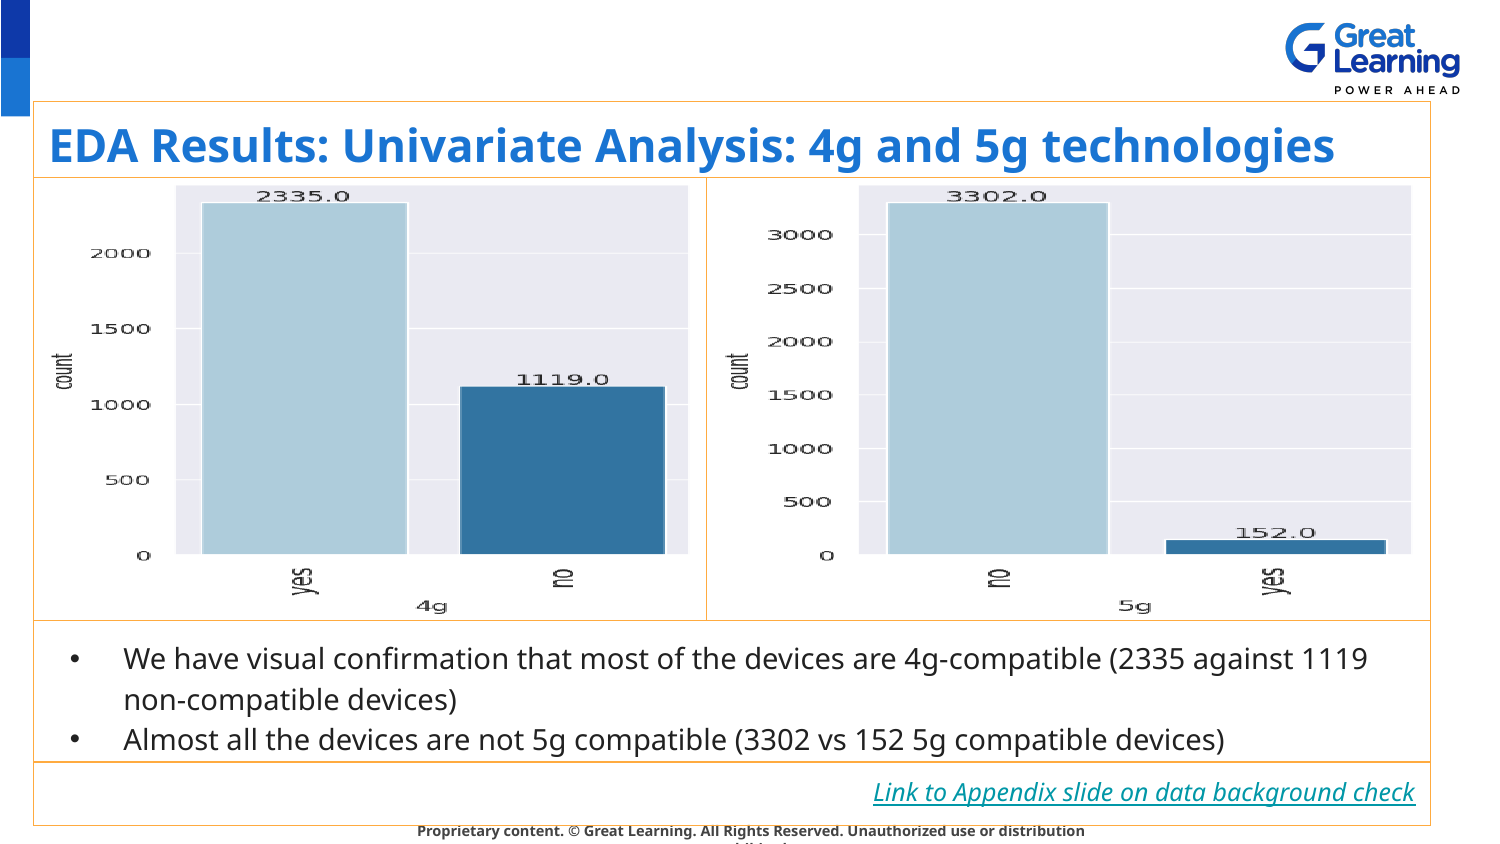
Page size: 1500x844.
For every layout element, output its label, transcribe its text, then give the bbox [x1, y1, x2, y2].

list We have visual confirmation that most of the devices are 4g-compatible (2335 against 1119 non-compatible devices) Almost all the devices are not 5g compatible (3302 vs 152 5g compatible devices) [33, 629, 1431, 761]
picture [1258, 11, 1487, 106]
title EDA Results: Univariate Analysis: 4g and 5g technologies [33, 101, 1431, 177]
picture [32, 177, 1432, 621]
text_box Link to Appendix slide on data background check [33, 761, 1431, 826]
